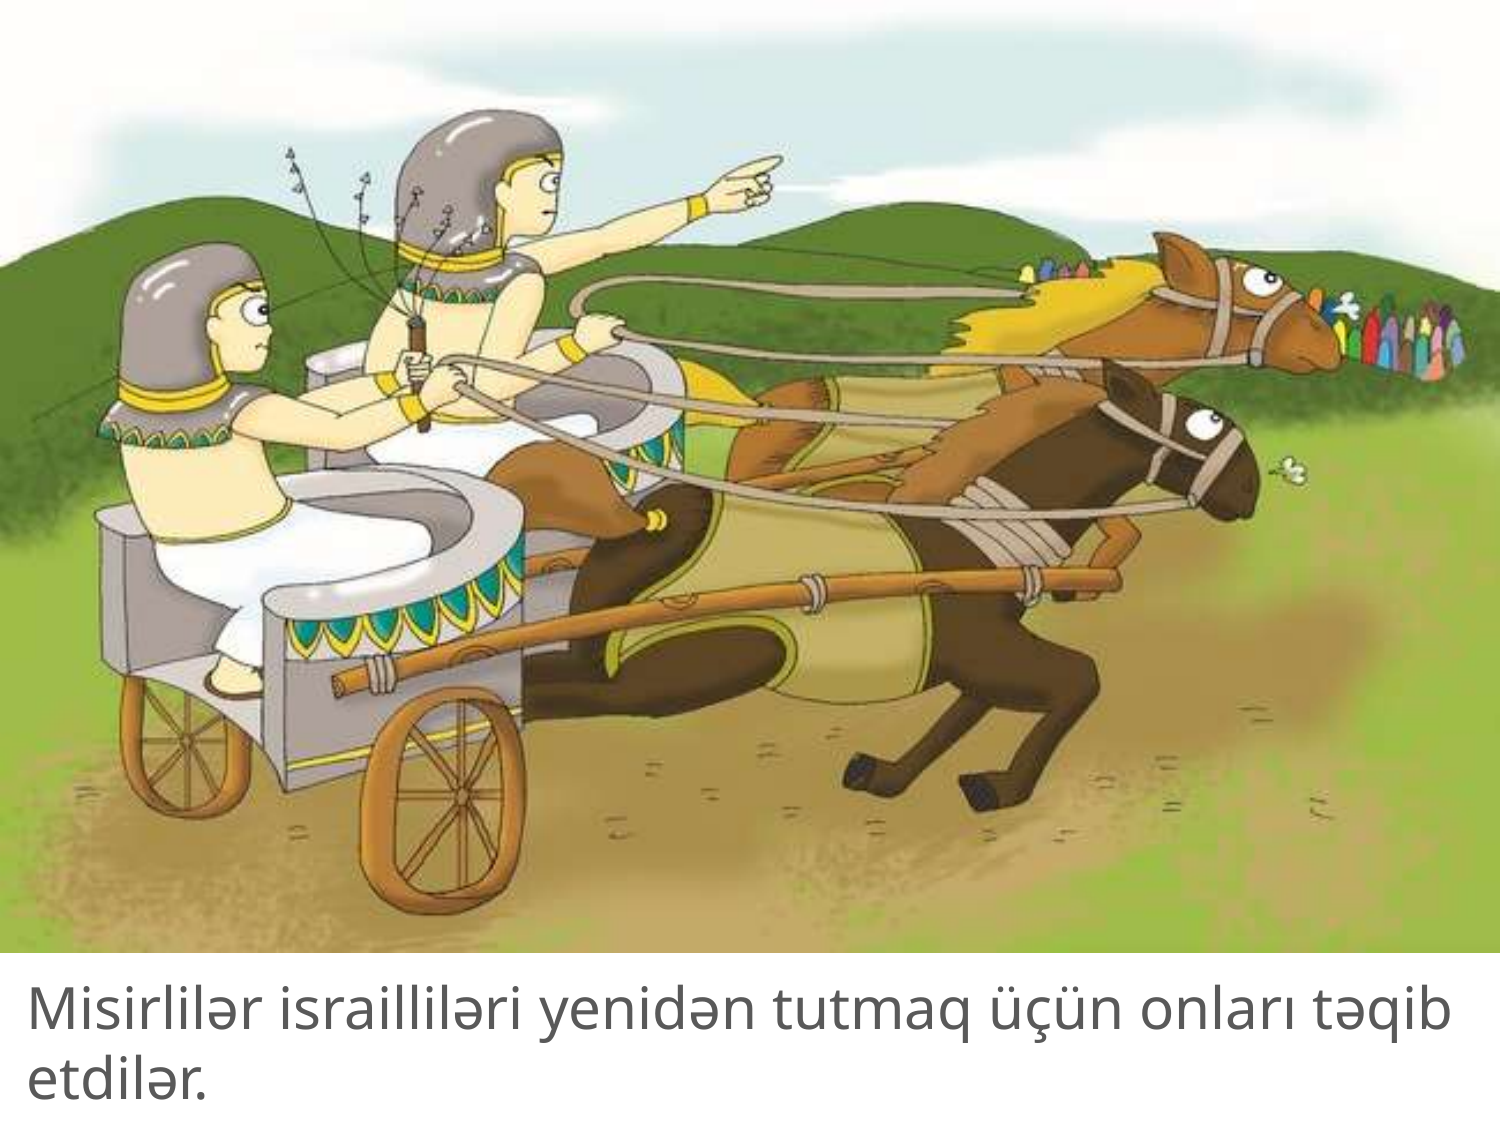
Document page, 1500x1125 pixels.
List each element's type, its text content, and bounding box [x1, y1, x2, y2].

text_box Misirlilər israilliləri yenidən tutmaq üçün onları təqib etdilər. [11, 964, 1483, 1119]
picture [0, 0, 1500, 953]
